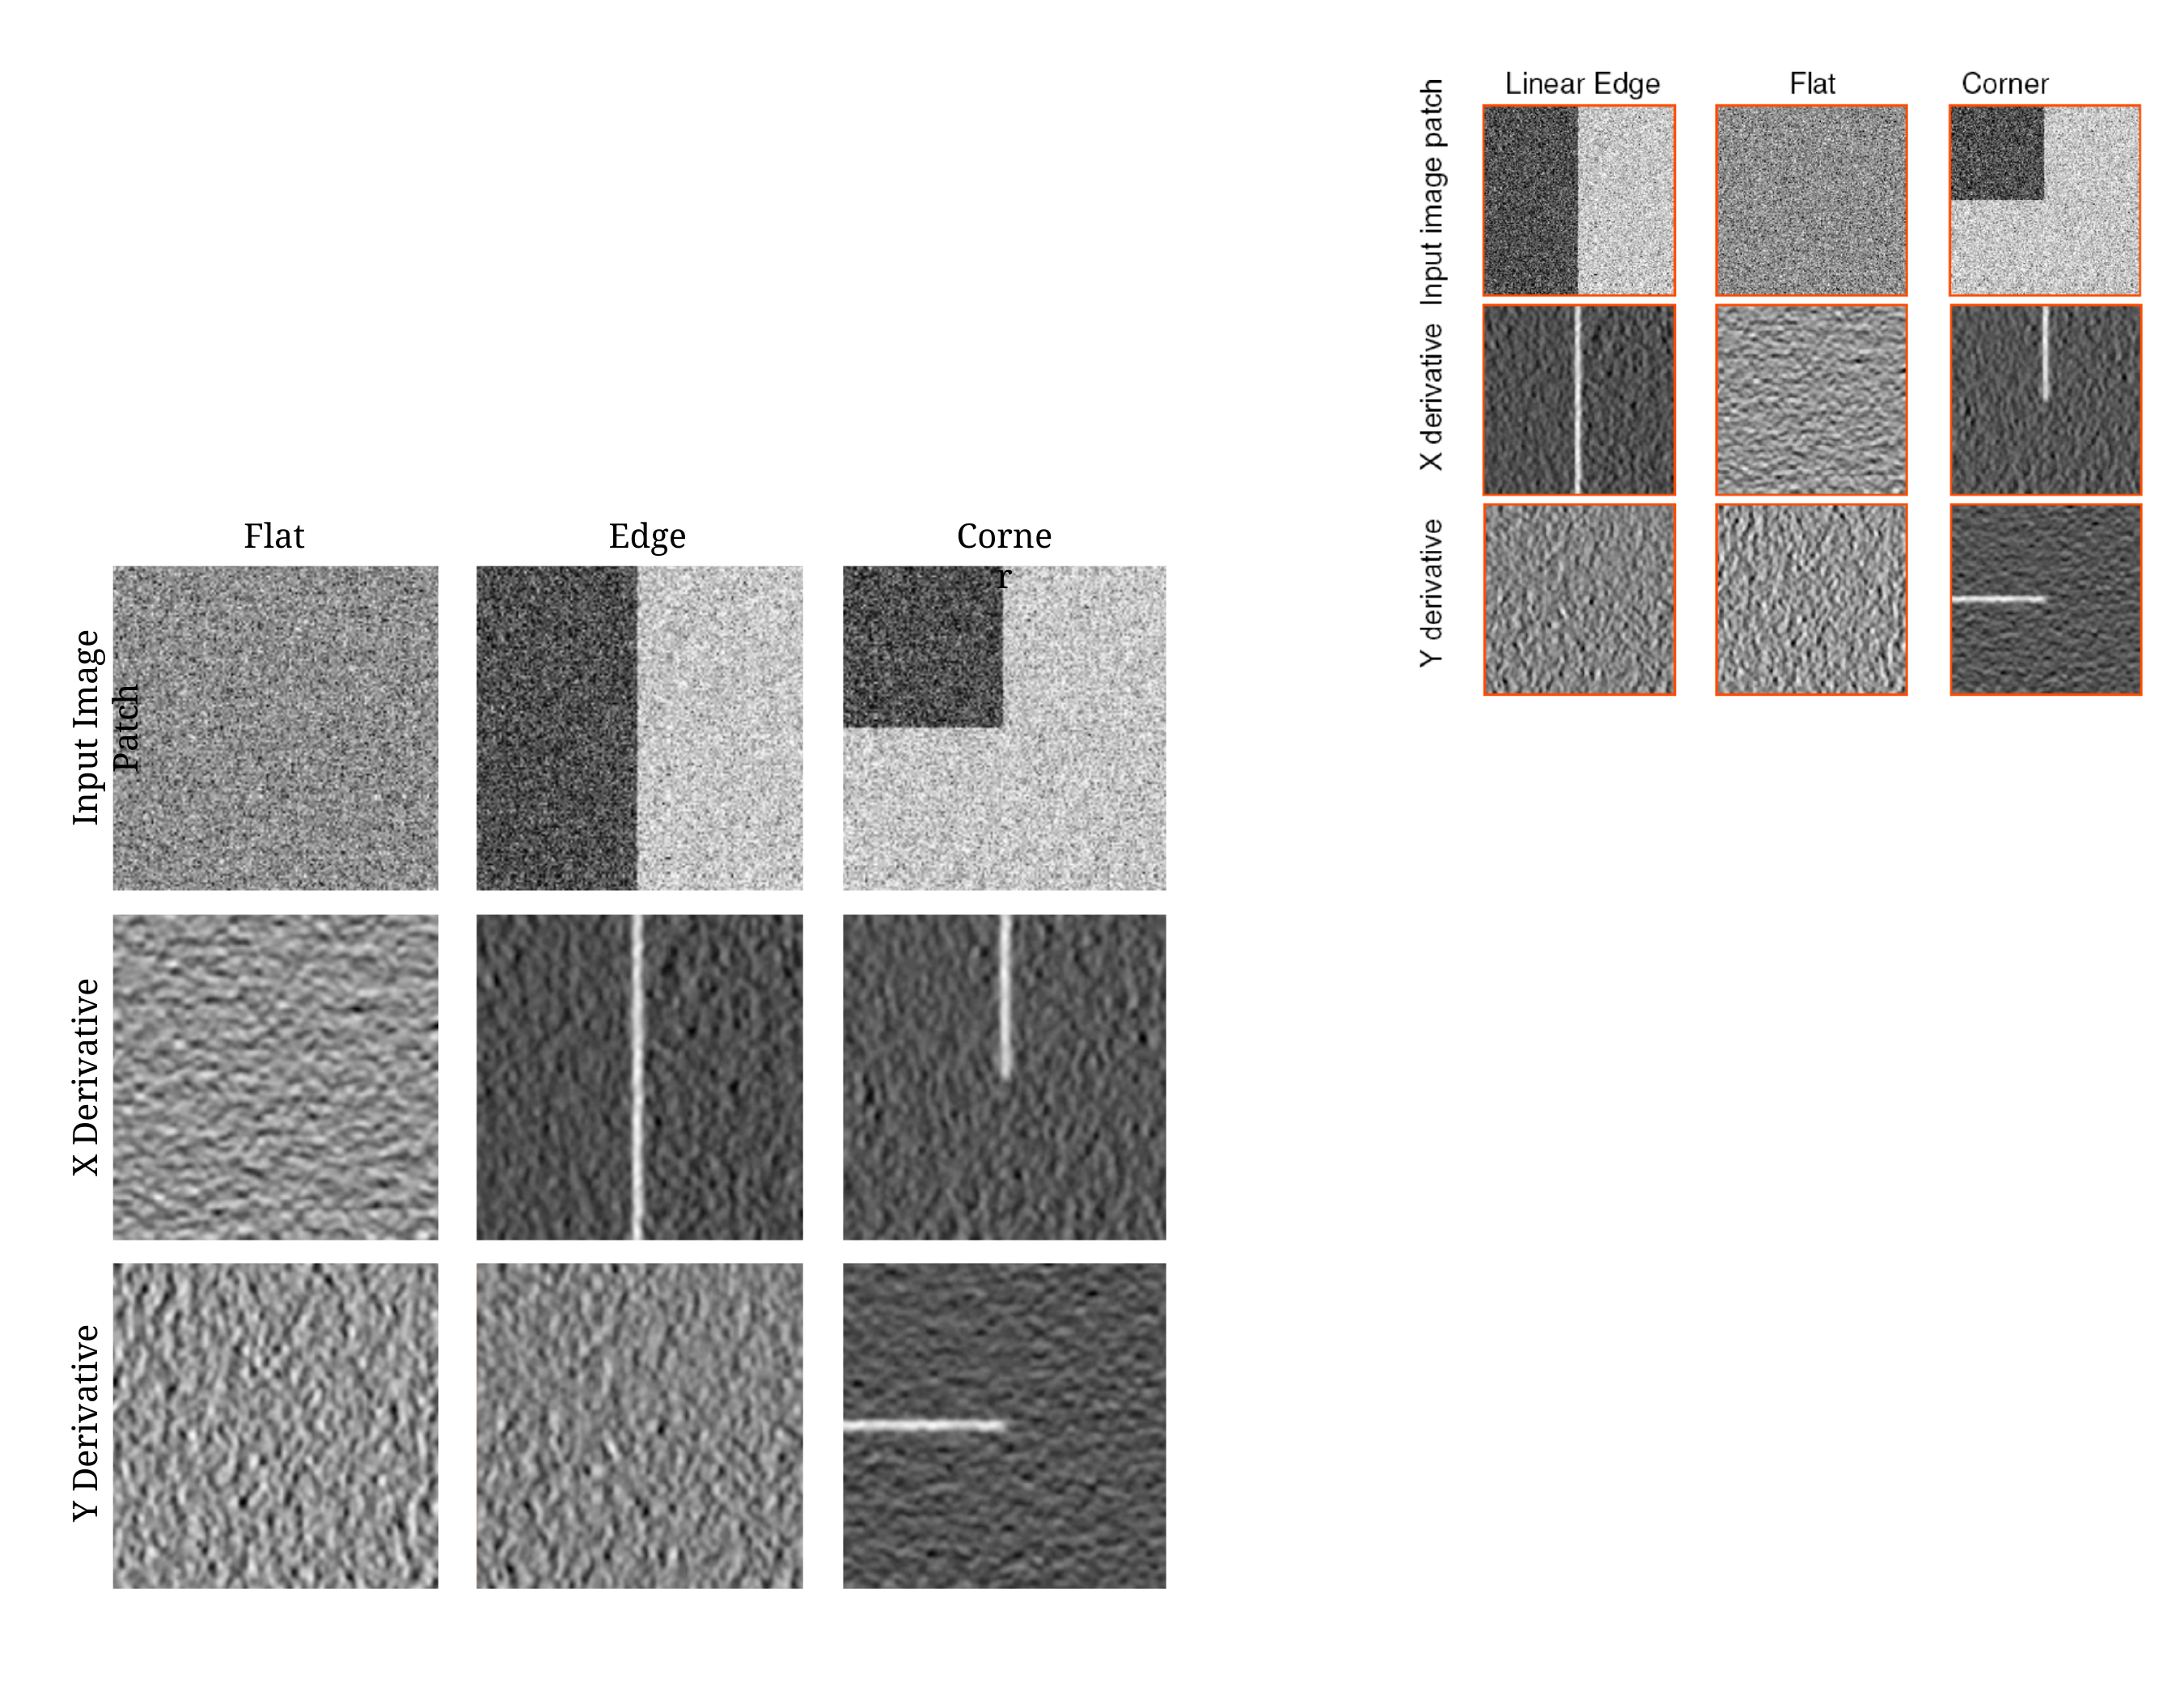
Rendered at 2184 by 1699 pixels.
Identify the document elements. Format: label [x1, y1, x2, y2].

text_box [57, 508, 1169, 1594]
picture [1411, 66, 2154, 701]
